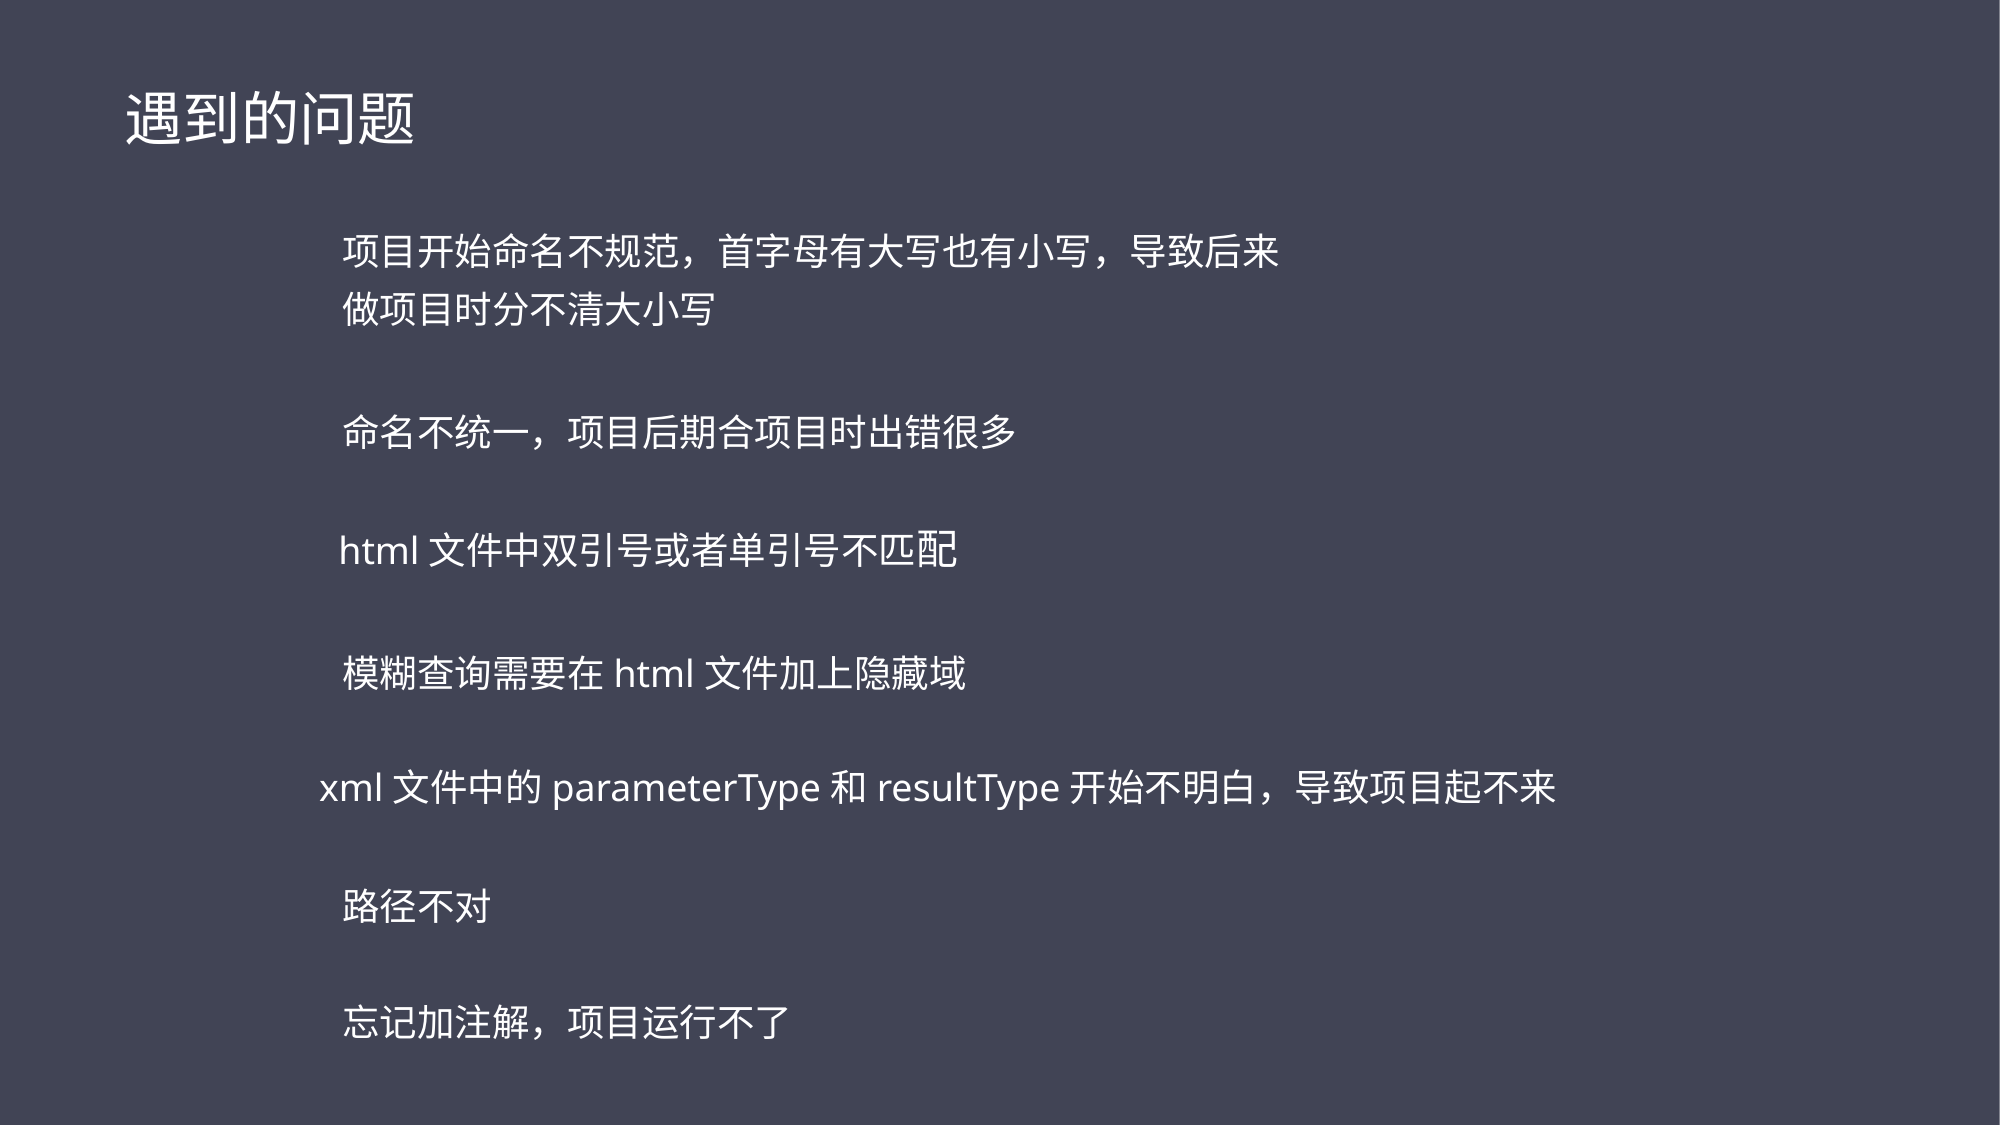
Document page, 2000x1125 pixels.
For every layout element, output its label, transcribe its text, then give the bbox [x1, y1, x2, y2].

text_box 项目开始命名不规范，首字母有大写也有小写，导致后来做项目时分不清大小写 [327, 207, 1297, 339]
text_box 模糊查询需要在html文件加上隐藏域 [327, 629, 1296, 703]
text_box 忘记加注解，项目运行不了 [327, 992, 808, 1052]
text_box 路径不对 [327, 875, 508, 936]
text_box 遇到的问题 [109, 75, 431, 160]
text_box xml文件中的parameterType和resultType开始不明白，导致项目起不来 [304, 757, 1573, 817]
text_box 命名不统一，项目后期合项目时出错很多 [327, 388, 1297, 462]
text_box html文件中双引号或者单引号不匹配 [323, 515, 973, 580]
